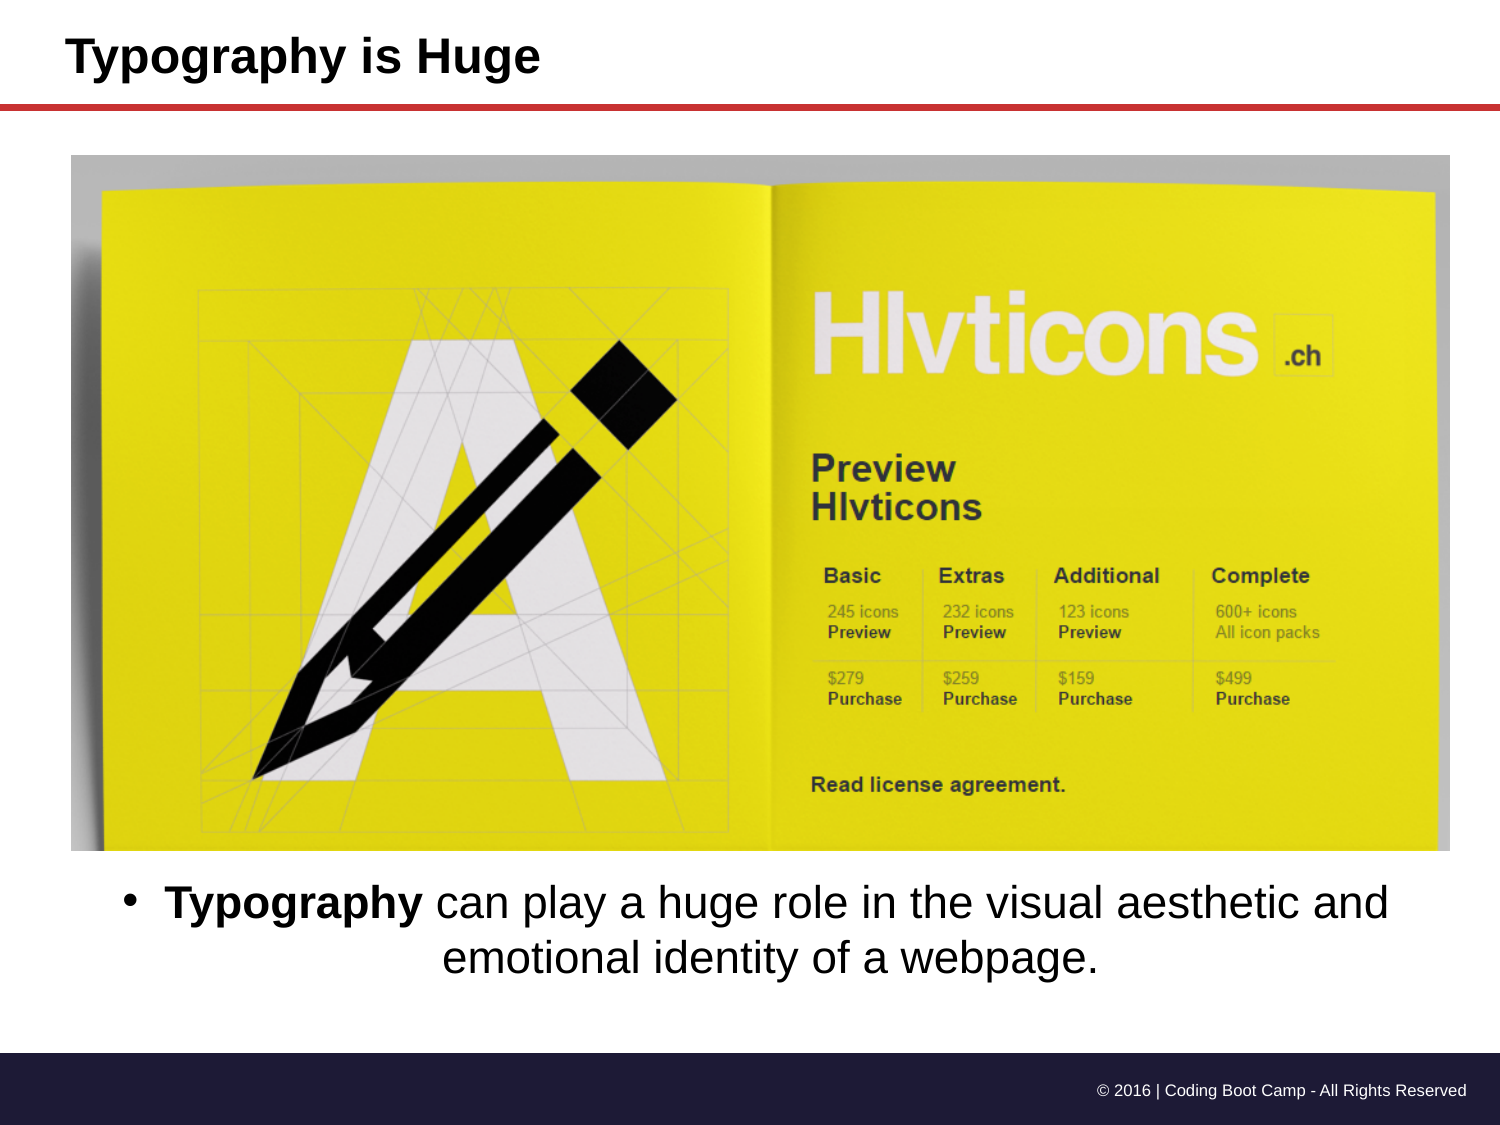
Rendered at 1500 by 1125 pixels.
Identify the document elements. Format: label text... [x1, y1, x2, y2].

text_box Typography can play a huge role in the visual aesthetic and emotional identity of a webpage. [49, 857, 1463, 1083]
text_box Typography is Huge [50, 16, 1150, 91]
picture [71, 155, 1450, 851]
